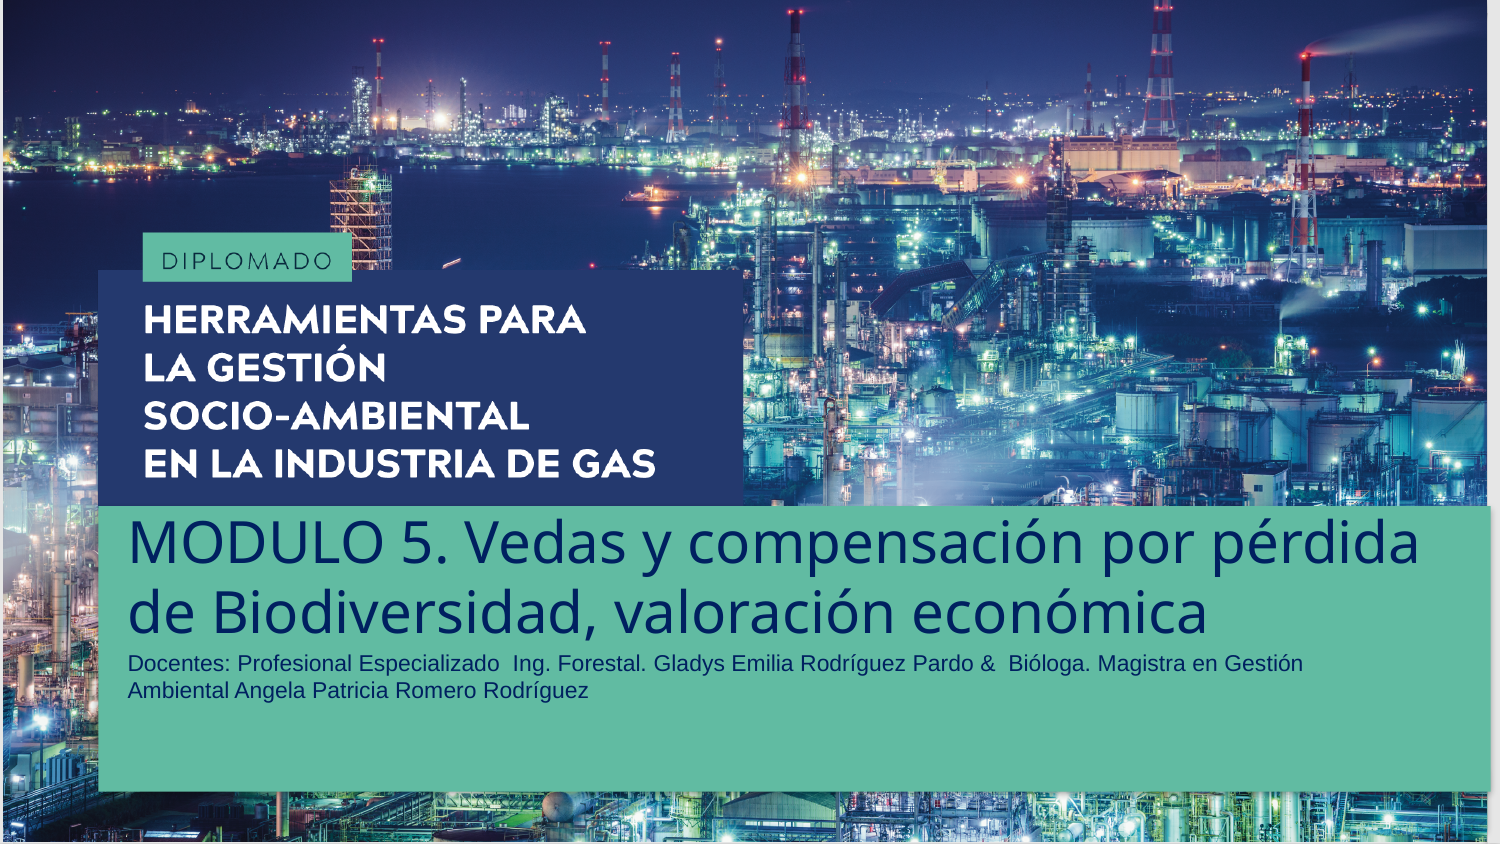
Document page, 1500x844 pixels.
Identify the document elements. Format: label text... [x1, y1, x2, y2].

title MODULO 5. Vedas y compensación por pérdida de Biodiversidad, valoración económica [112, 527, 1471, 623]
picture [0, 0, 1487, 842]
picture [1463, 831, 1487, 842]
subtitle Docentes: Profesional Especializado Ing. Forestal. Gladys Emilia Rodríguez Pardo & Bióloga. Magistra en Gestión Ambiental Angela Patricia Romero Rodríguez [112, 640, 1388, 772]
